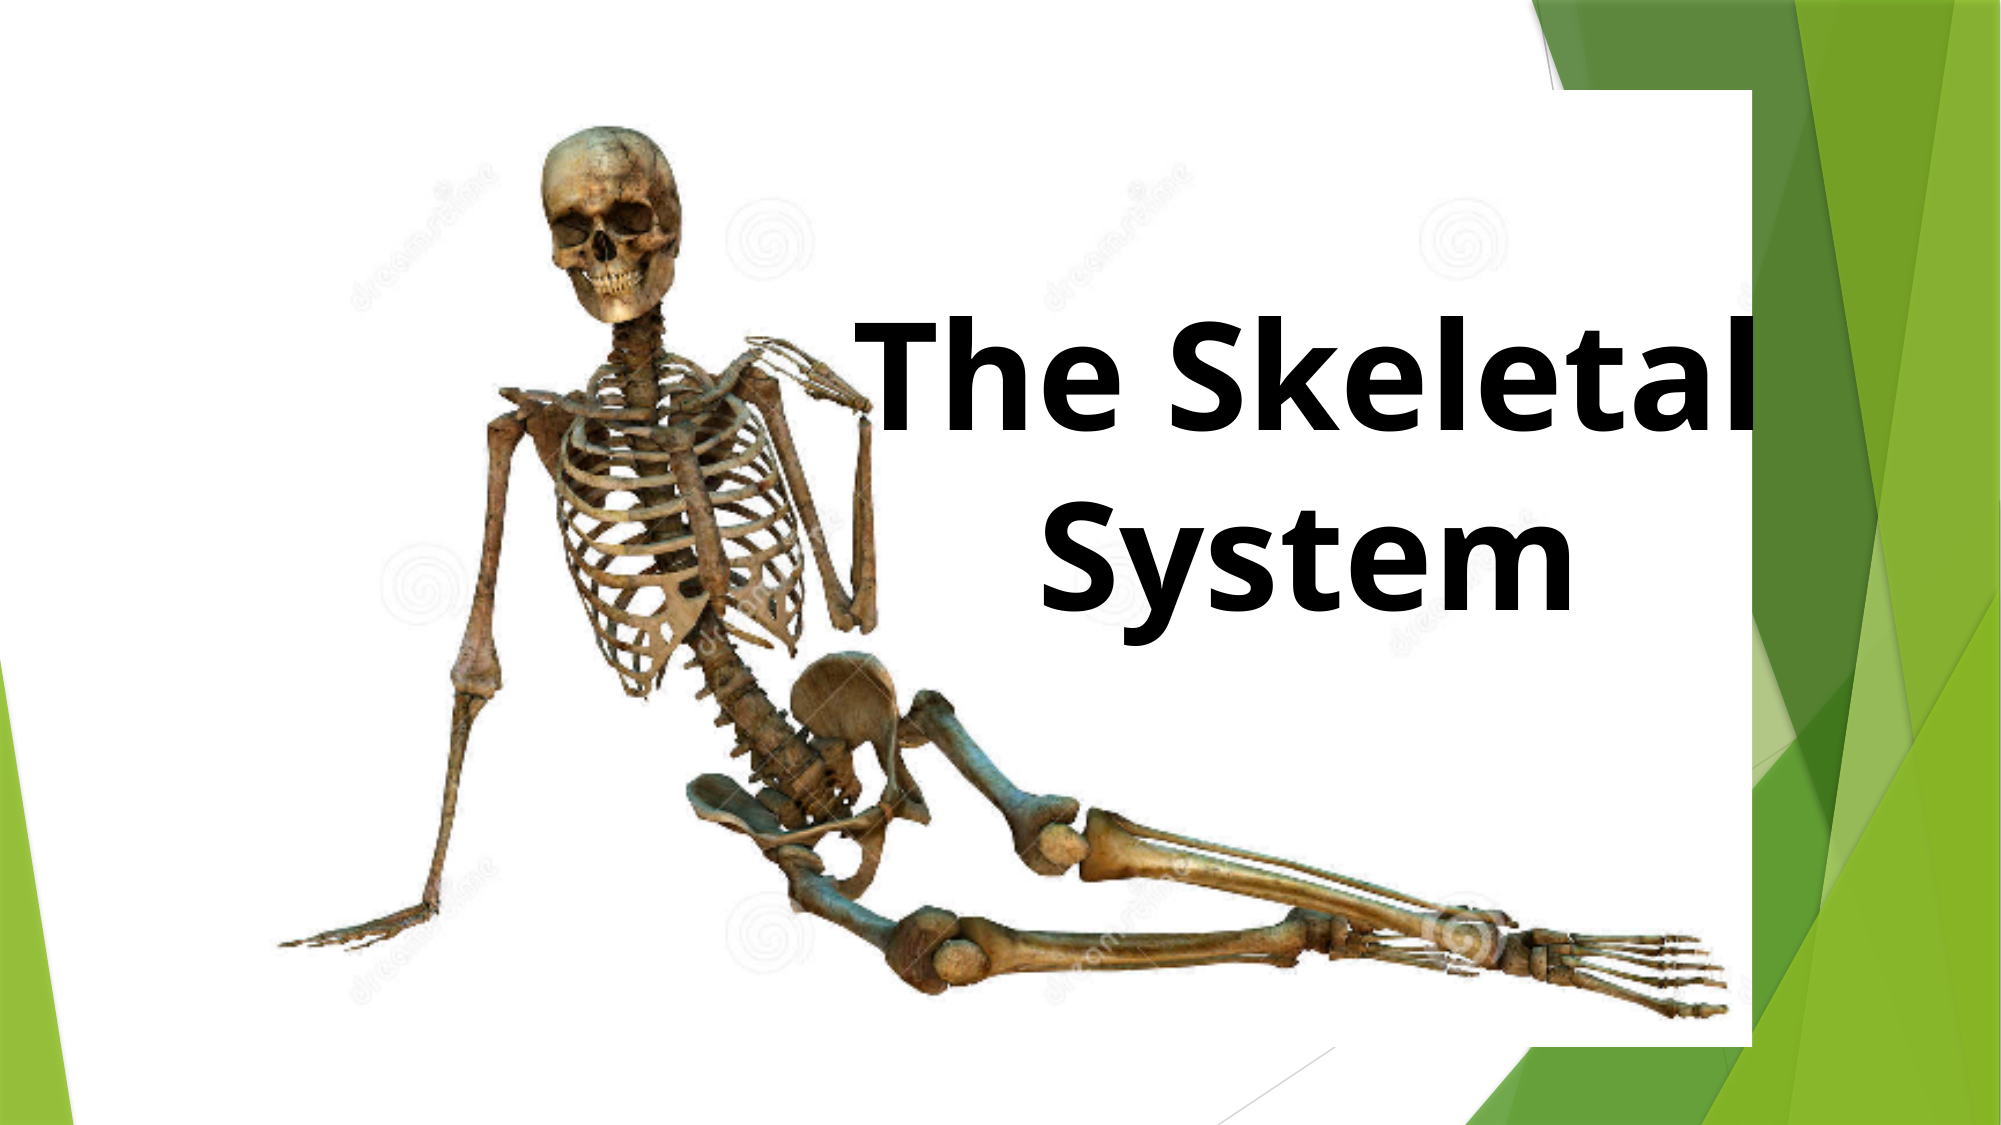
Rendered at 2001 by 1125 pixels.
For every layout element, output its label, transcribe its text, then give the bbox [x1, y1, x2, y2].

picture [265, 89, 1753, 1048]
text_box The Skeletal System [1757, 273, 1878, 783]
